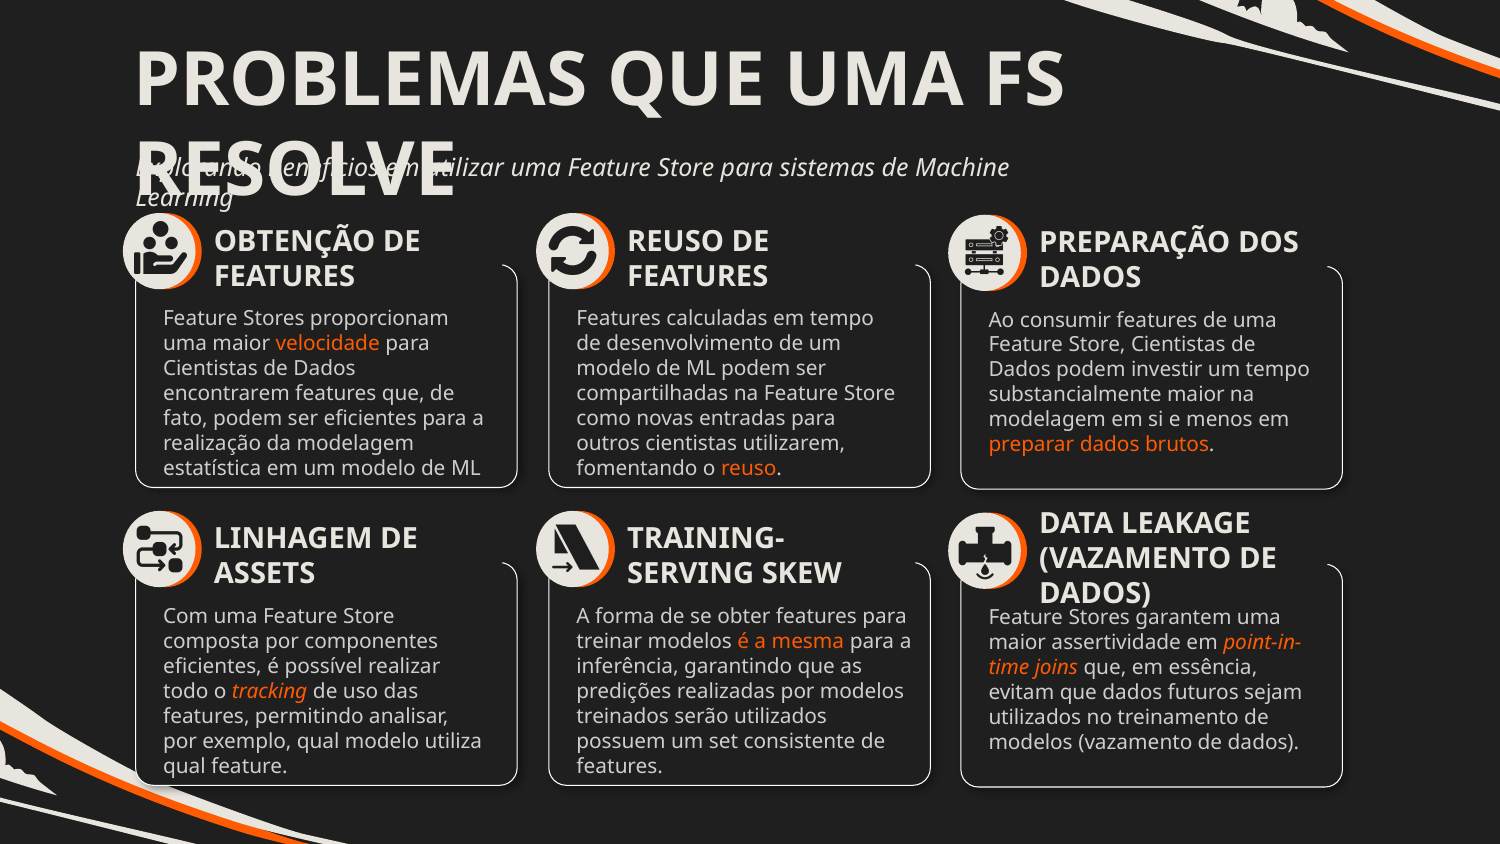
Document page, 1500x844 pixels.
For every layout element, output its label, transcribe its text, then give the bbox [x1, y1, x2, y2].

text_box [947, 214, 1343, 490]
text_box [122, 510, 518, 786]
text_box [535, 212, 931, 488]
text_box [947, 512, 1343, 788]
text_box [122, 212, 518, 488]
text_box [535, 510, 931, 786]
text_box Explorando benefícios em utilizar uma Feature Store para sistemas de Machine Learning [120, 144, 1118, 219]
text_box PROBLEMAS QUE UMA FS RESOLVE [118, 72, 1382, 167]
